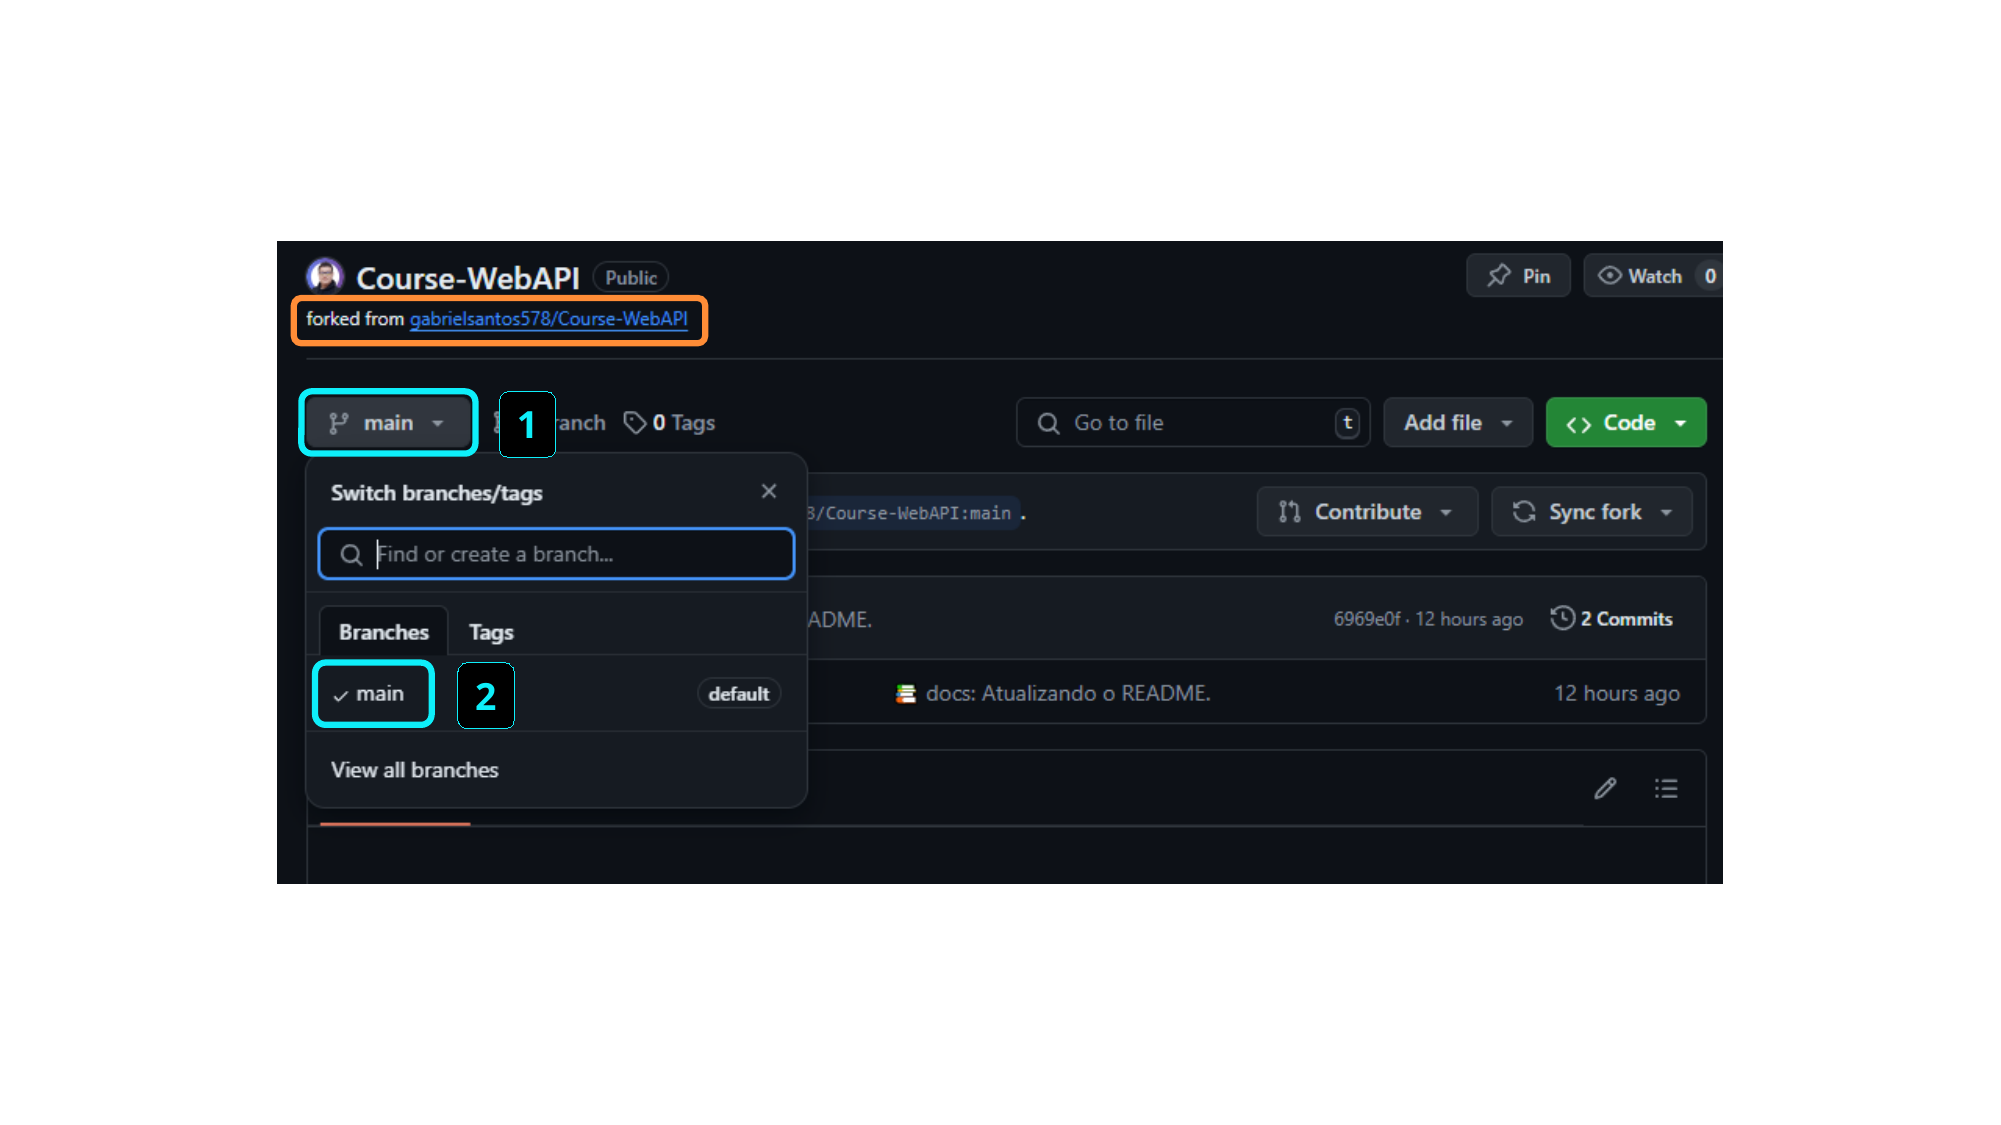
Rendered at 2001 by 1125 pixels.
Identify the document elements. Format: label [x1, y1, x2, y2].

picture [276, 240, 1724, 885]
